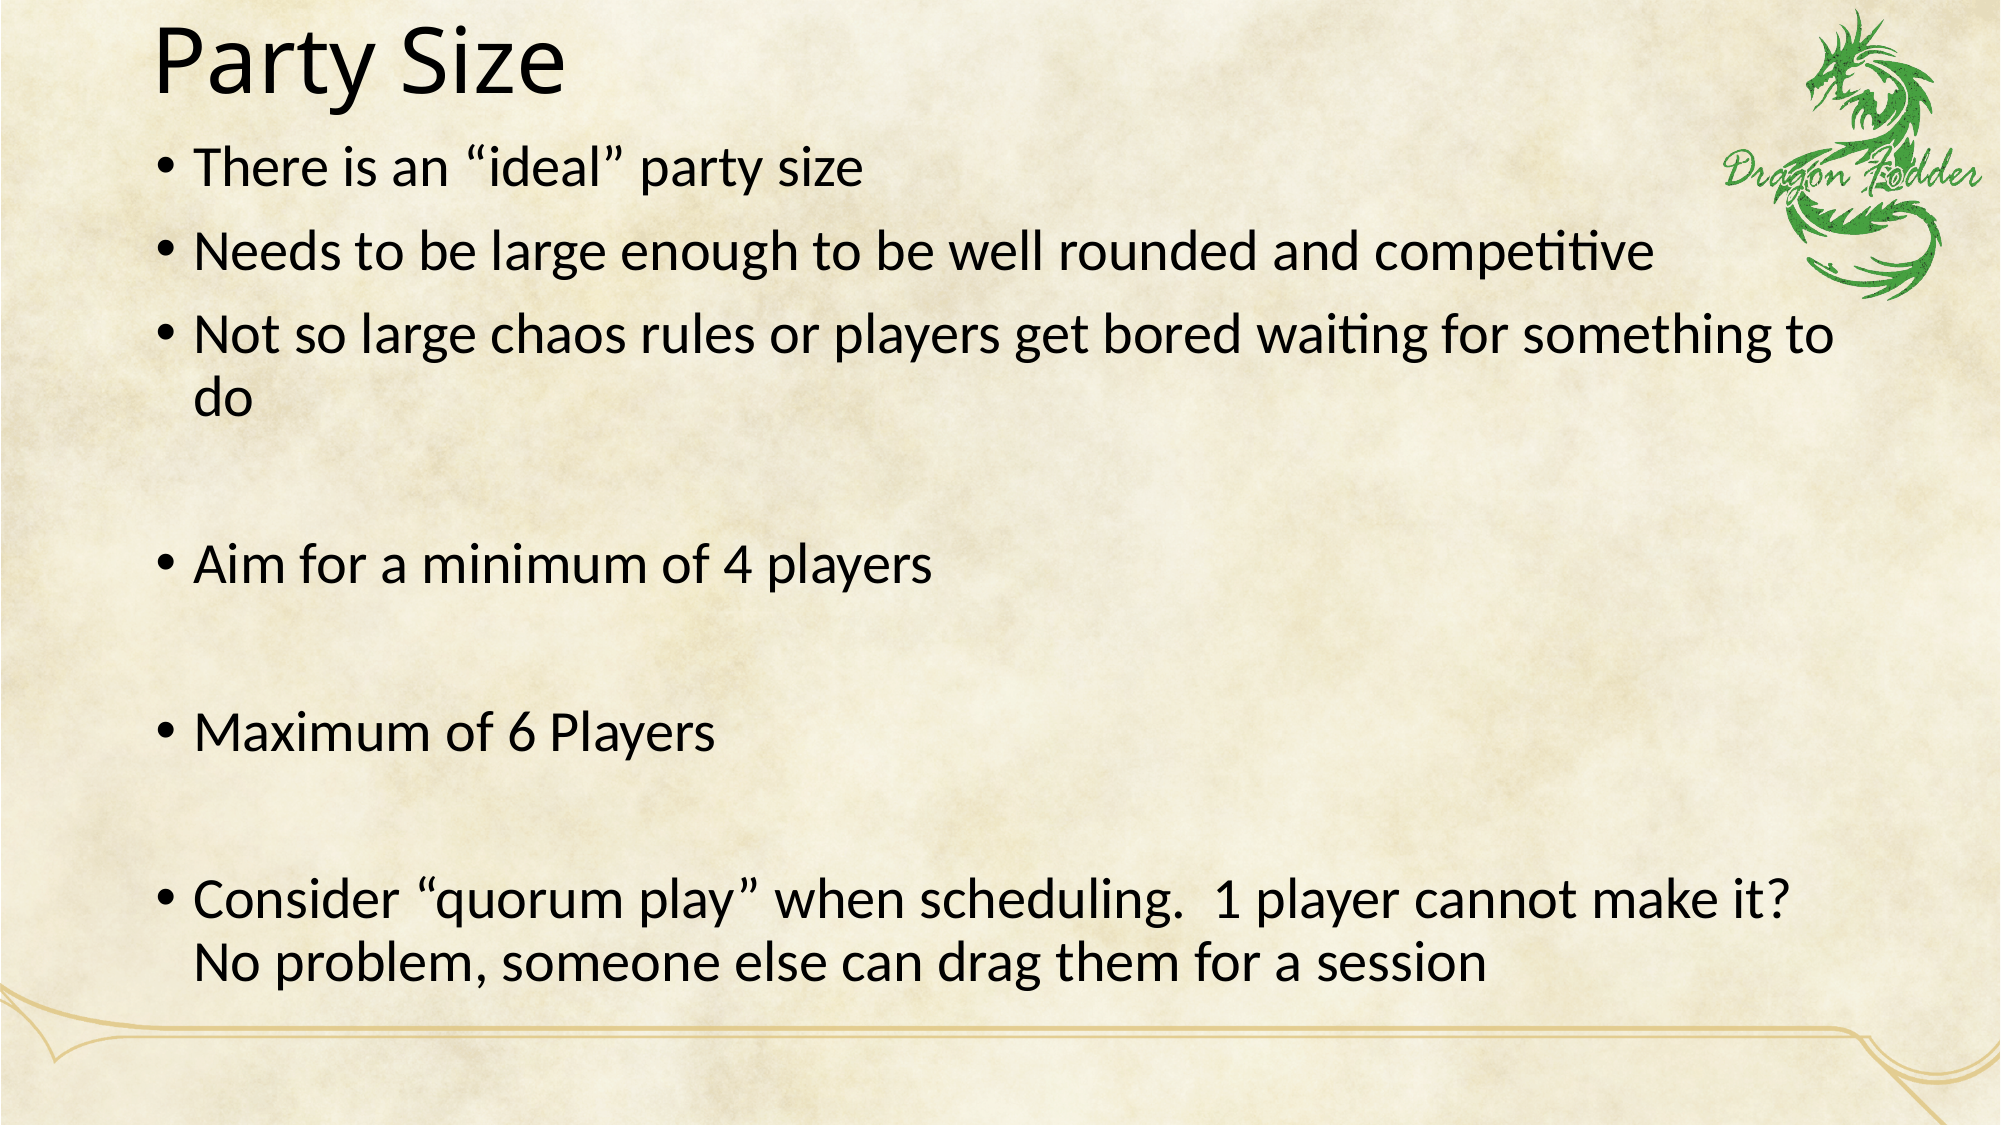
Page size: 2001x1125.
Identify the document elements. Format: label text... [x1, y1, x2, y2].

list There is an “ideal” party size Needs to be large enough to be well rounded and competitive Not so large chaos rules or players get bored waiting for something to do Aim for a minimum of 4 players Maximum of 6 Players Consider “quorum play” when scheduling. 1 player cannot make it? No problem, someone else can drag them for a session [140, 128, 1866, 1045]
title Party Size [136, 0, 1579, 173]
picture [0, 1, 2000, 1125]
